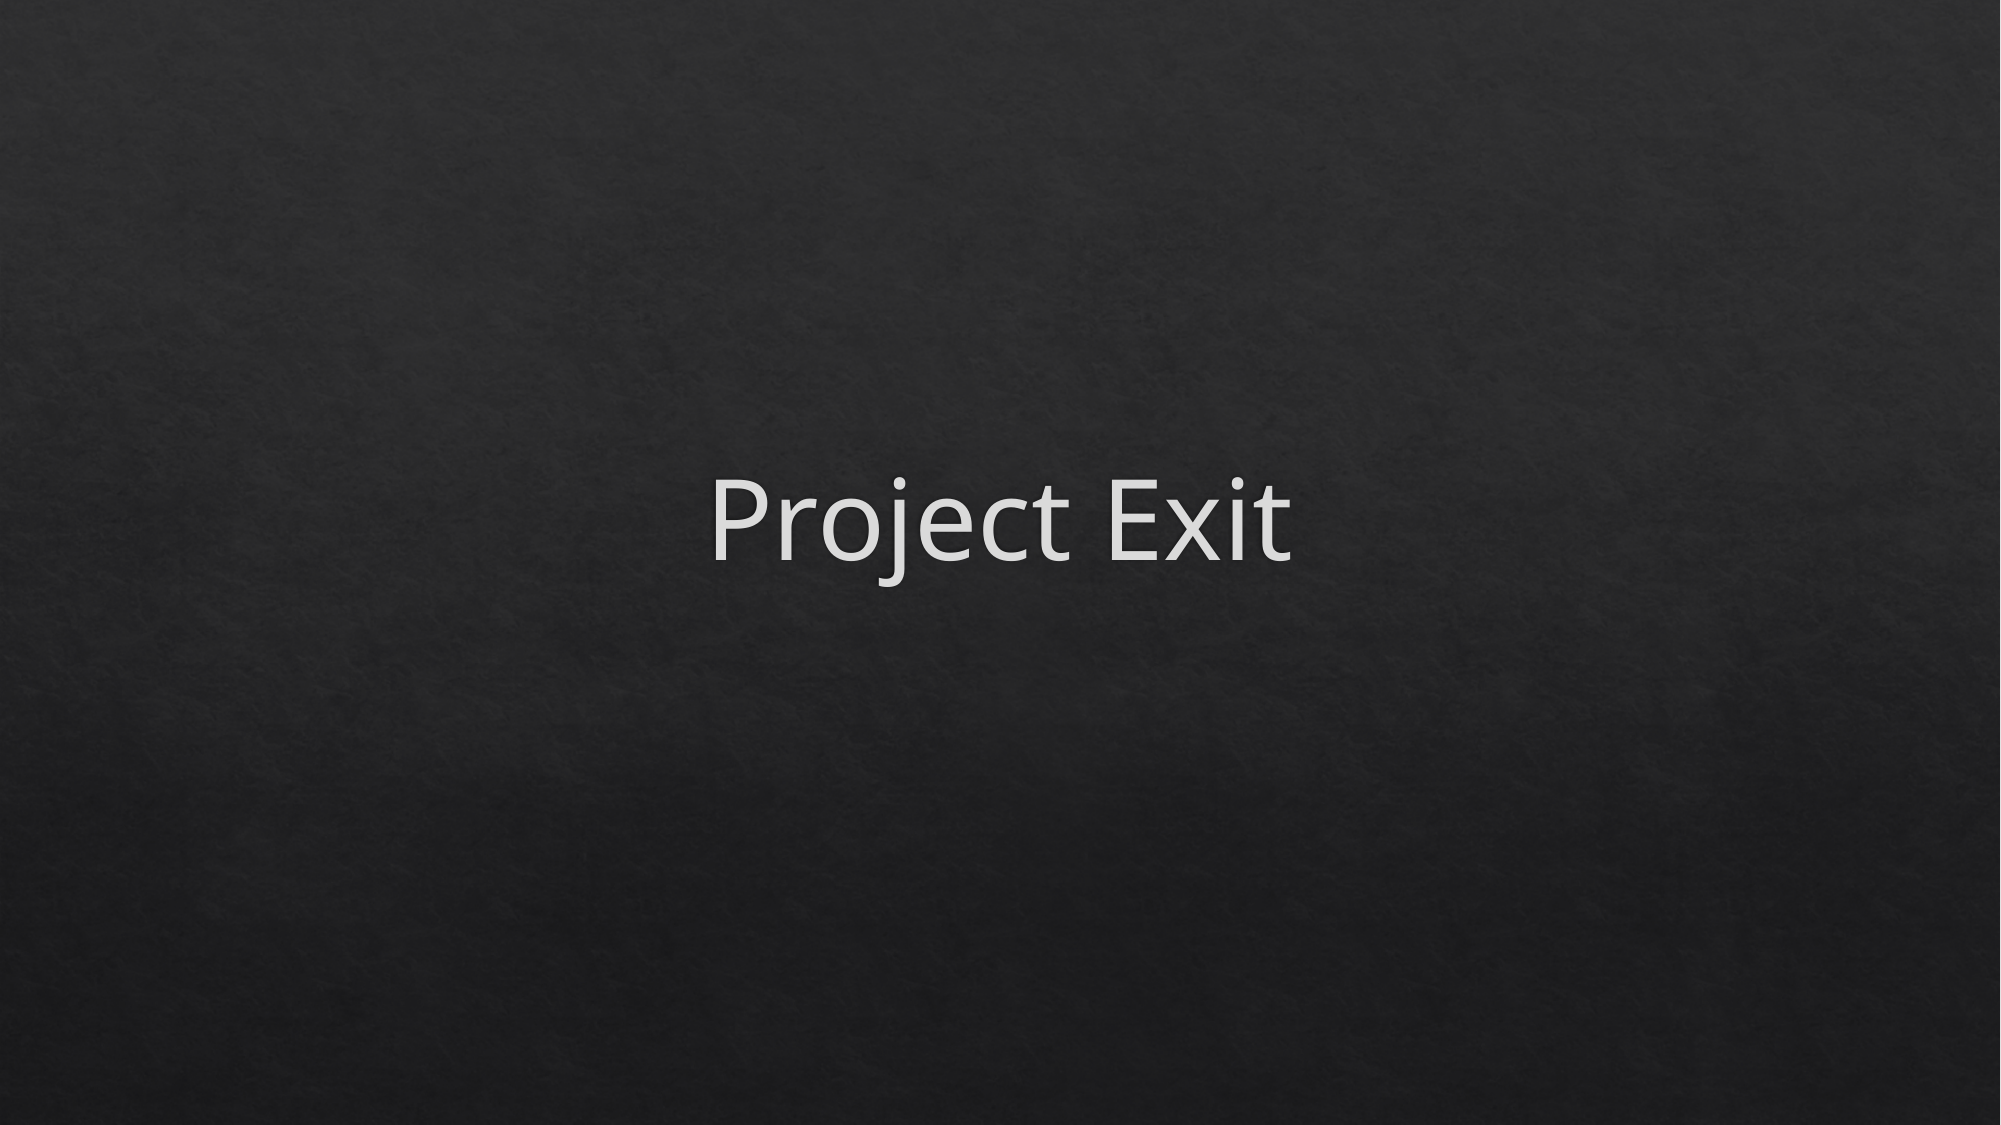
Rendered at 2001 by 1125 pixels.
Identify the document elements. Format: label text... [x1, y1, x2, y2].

title Project Exit [224, 290, 1774, 591]
